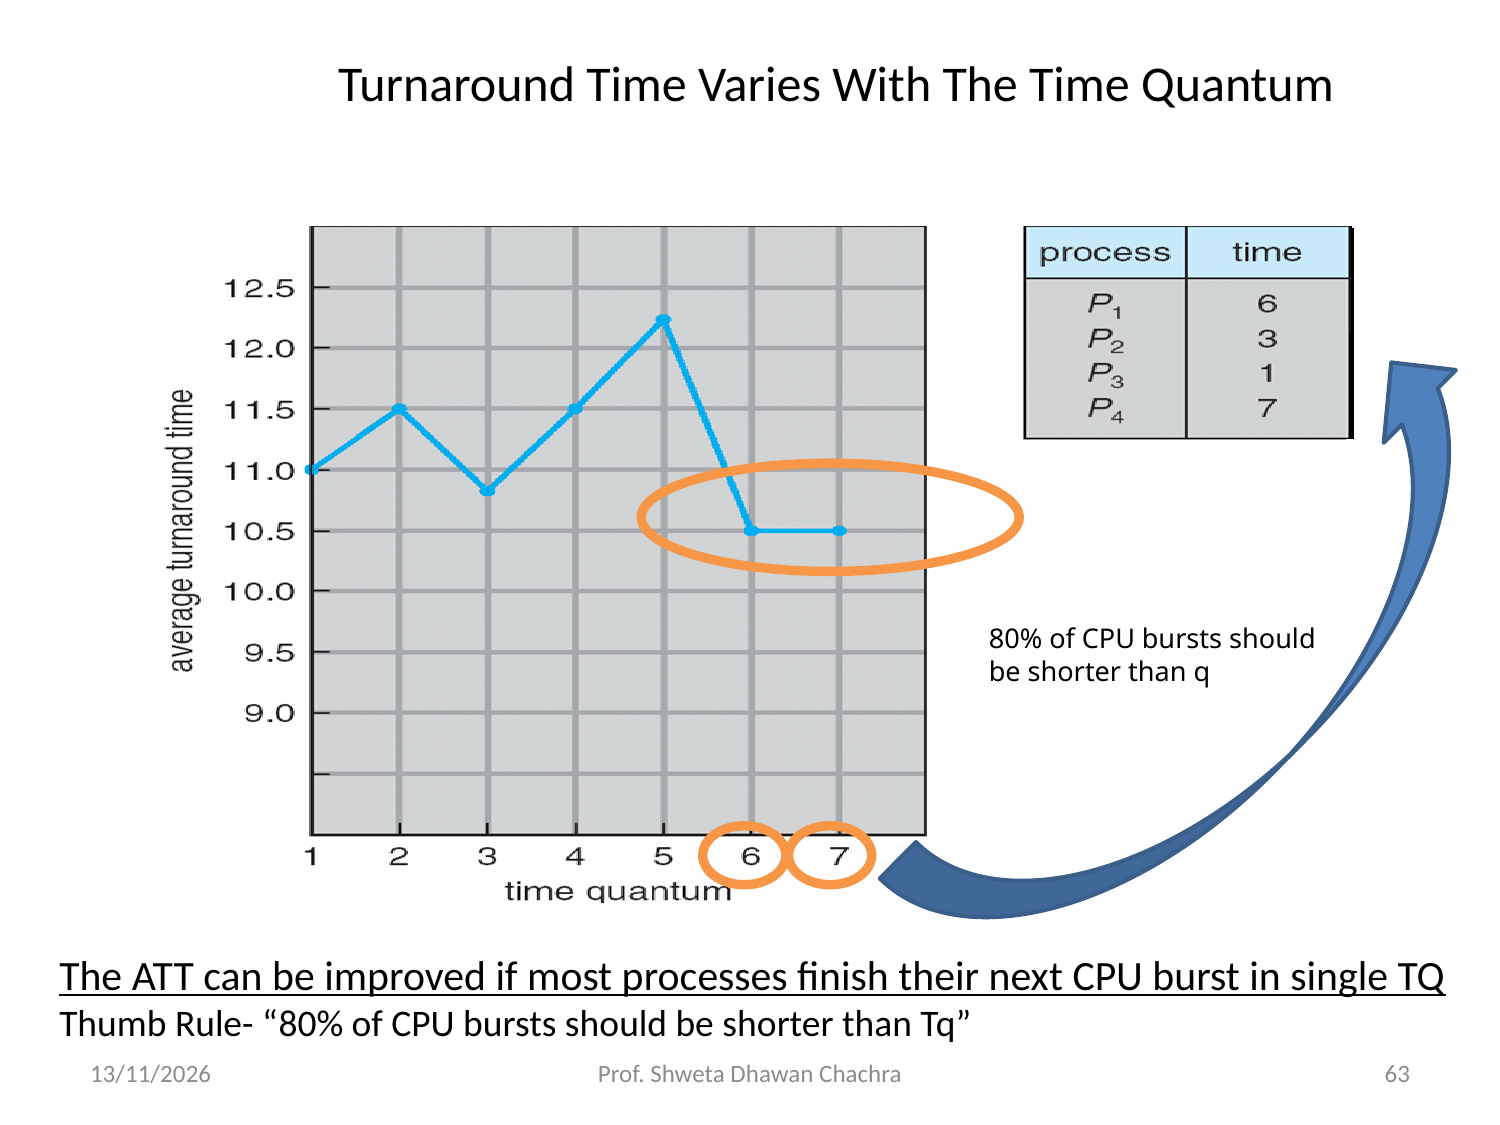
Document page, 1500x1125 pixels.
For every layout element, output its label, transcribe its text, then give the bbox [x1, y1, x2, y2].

footer Prof. Shweta Dhawan Chachra [512, 1052, 988, 1103]
text_box [930, 911, 1050, 920]
slide_number 63 [1074, 1052, 1425, 1103]
text_box The ATT can be improved if most processes finish their next CPU burst in single TQ Thumb Rule- “80% of CPU bursts should be shorter than Tq” [44, 941, 1468, 1052]
picture [159, 225, 1354, 903]
title Turnaround Time Varies With The Time Quantum [136, 43, 1500, 119]
text_box [1357, 360, 1458, 685]
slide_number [75, 1052, 425, 1103]
